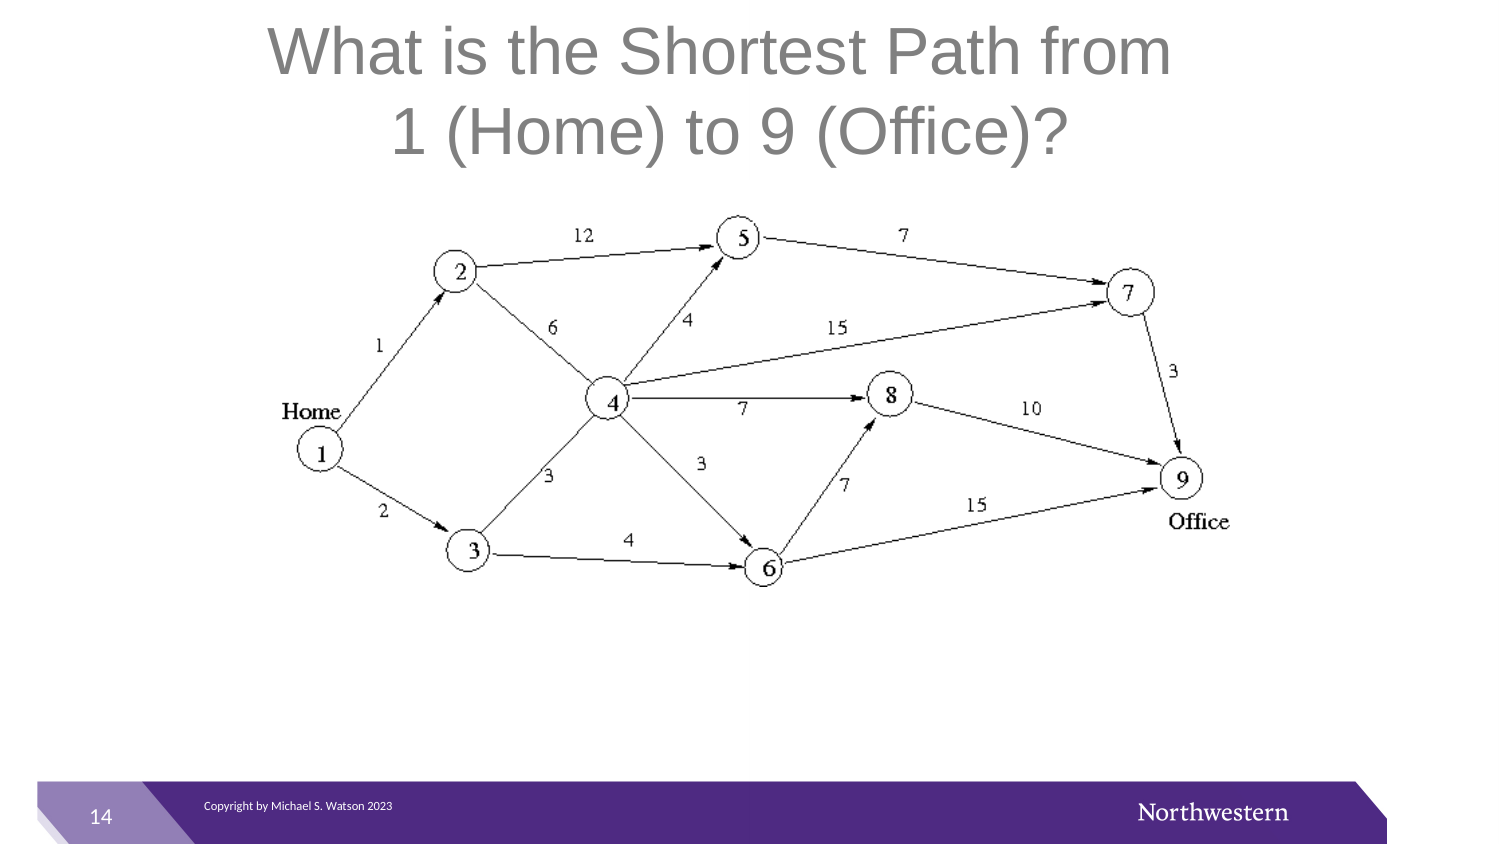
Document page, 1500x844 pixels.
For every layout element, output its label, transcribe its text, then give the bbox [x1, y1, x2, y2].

title What is the Shortest Path from 1 (Home) to 9 (Office)? [55, 17, 1406, 158]
picture [0, 0, 1499, 844]
